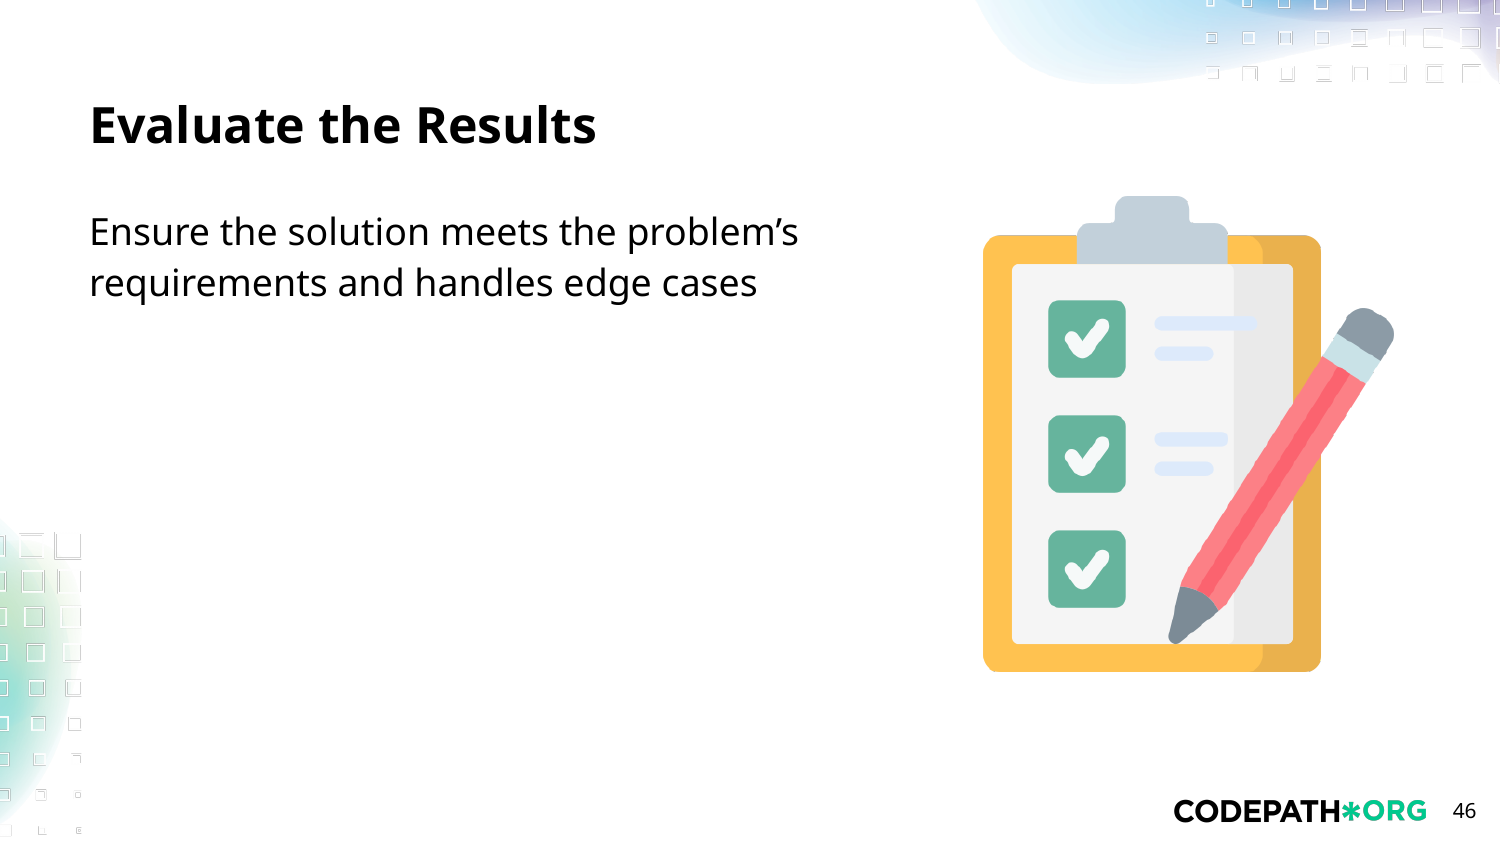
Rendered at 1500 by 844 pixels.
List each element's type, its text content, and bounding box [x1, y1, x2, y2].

slide_number ‹#› [1401, 786, 1492, 837]
picture [950, 195, 1426, 672]
title Evaluate the Results [74, 78, 1426, 173]
picture [0, 451, 166, 844]
picture [950, 0, 1500, 96]
picture [1173, 799, 1401, 823]
list Ensure the solution meets the problem’s requirements and handles edge cases [74, 185, 937, 758]
